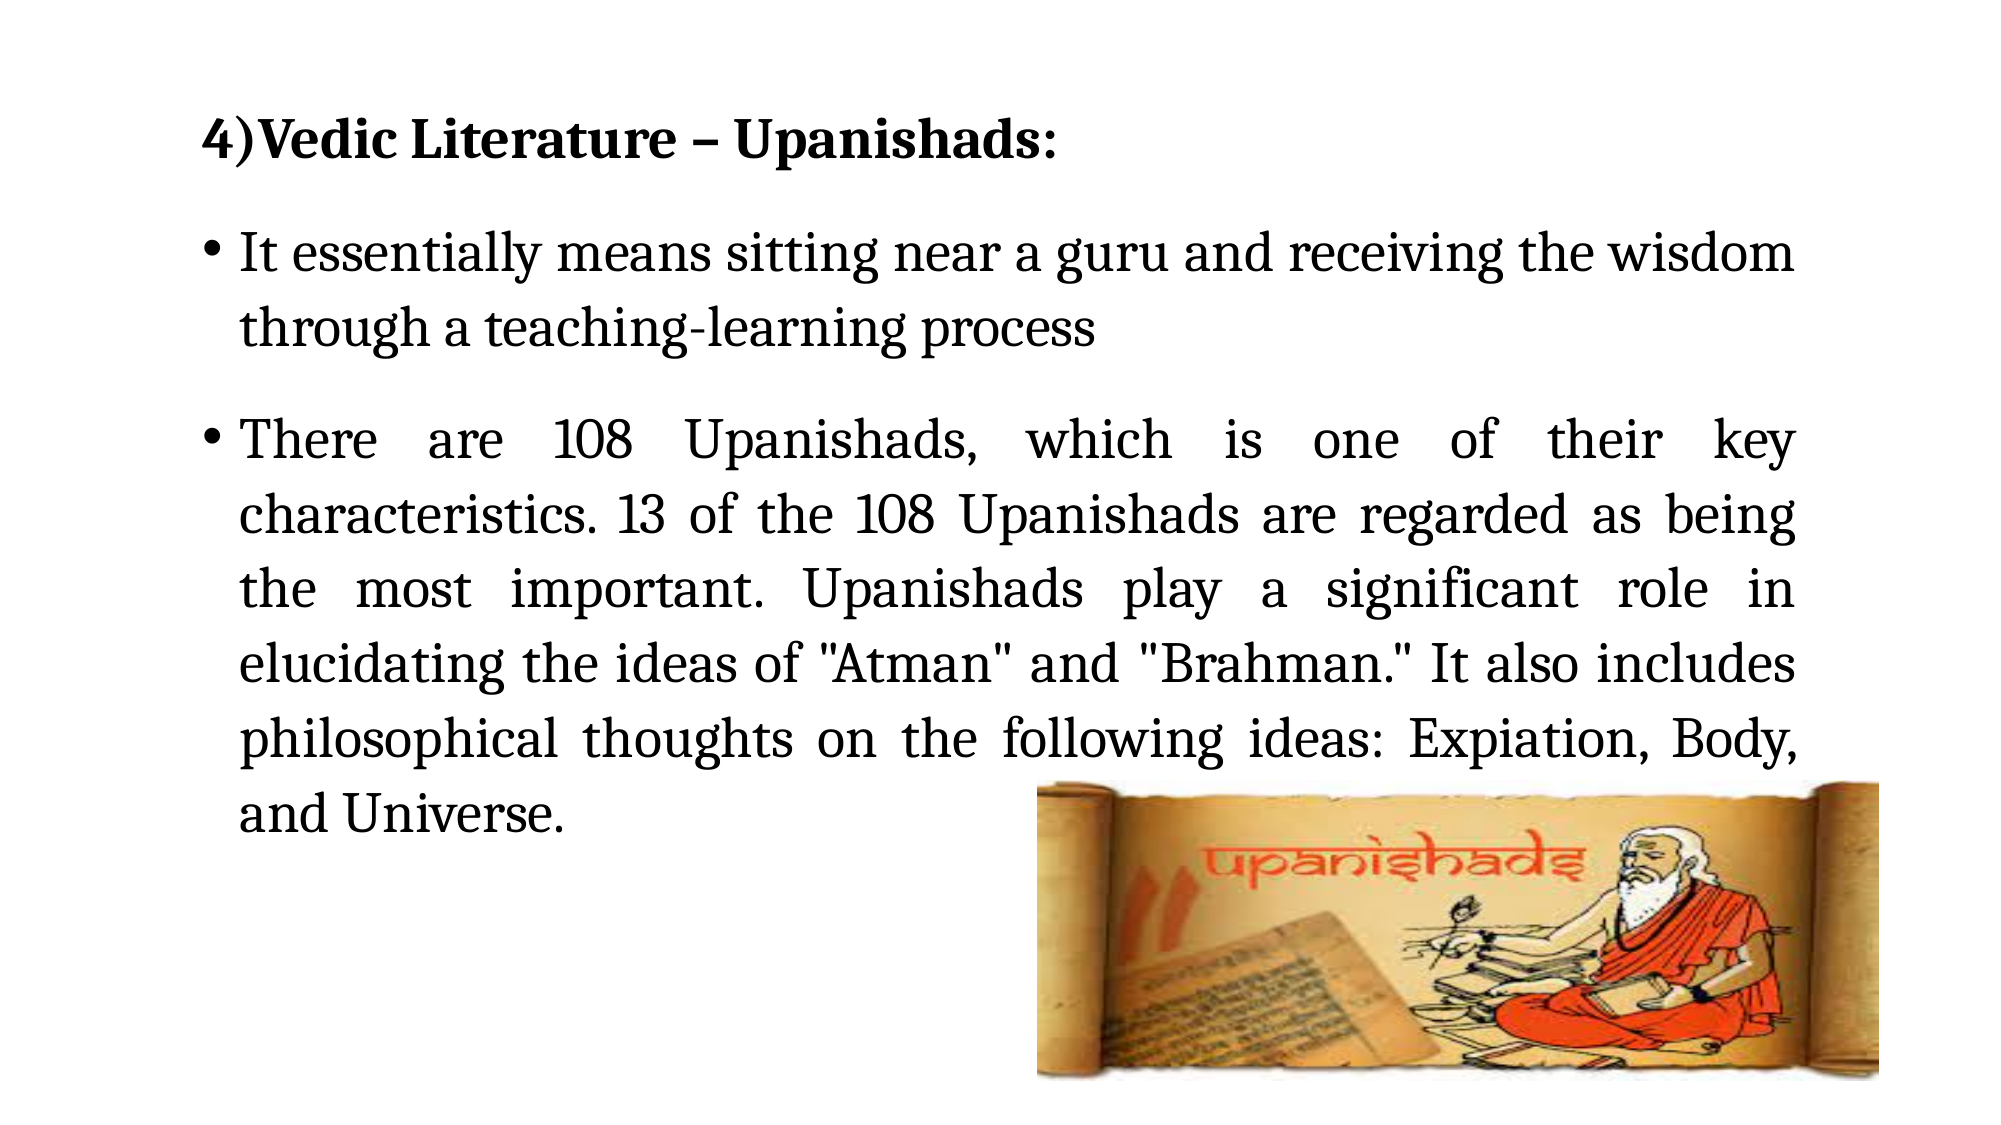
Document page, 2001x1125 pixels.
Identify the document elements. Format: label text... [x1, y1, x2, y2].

list 4)Vedic Literature – Upanishads: It essentially means sitting near a guru and receiving the wisdom through a teaching-learning process There are 108 Upanishads, which is one of their key characteristics. 13 of the 108 Upanishads are regarded as being the most important. Upanishads play a significant role in elucidating the ideas of "Atman" and "Brahman." It also includes philosophical thoughts on the following ideas: Expiation, Body, and Universe. [187, 88, 1813, 950]
picture [1037, 780, 1879, 1081]
